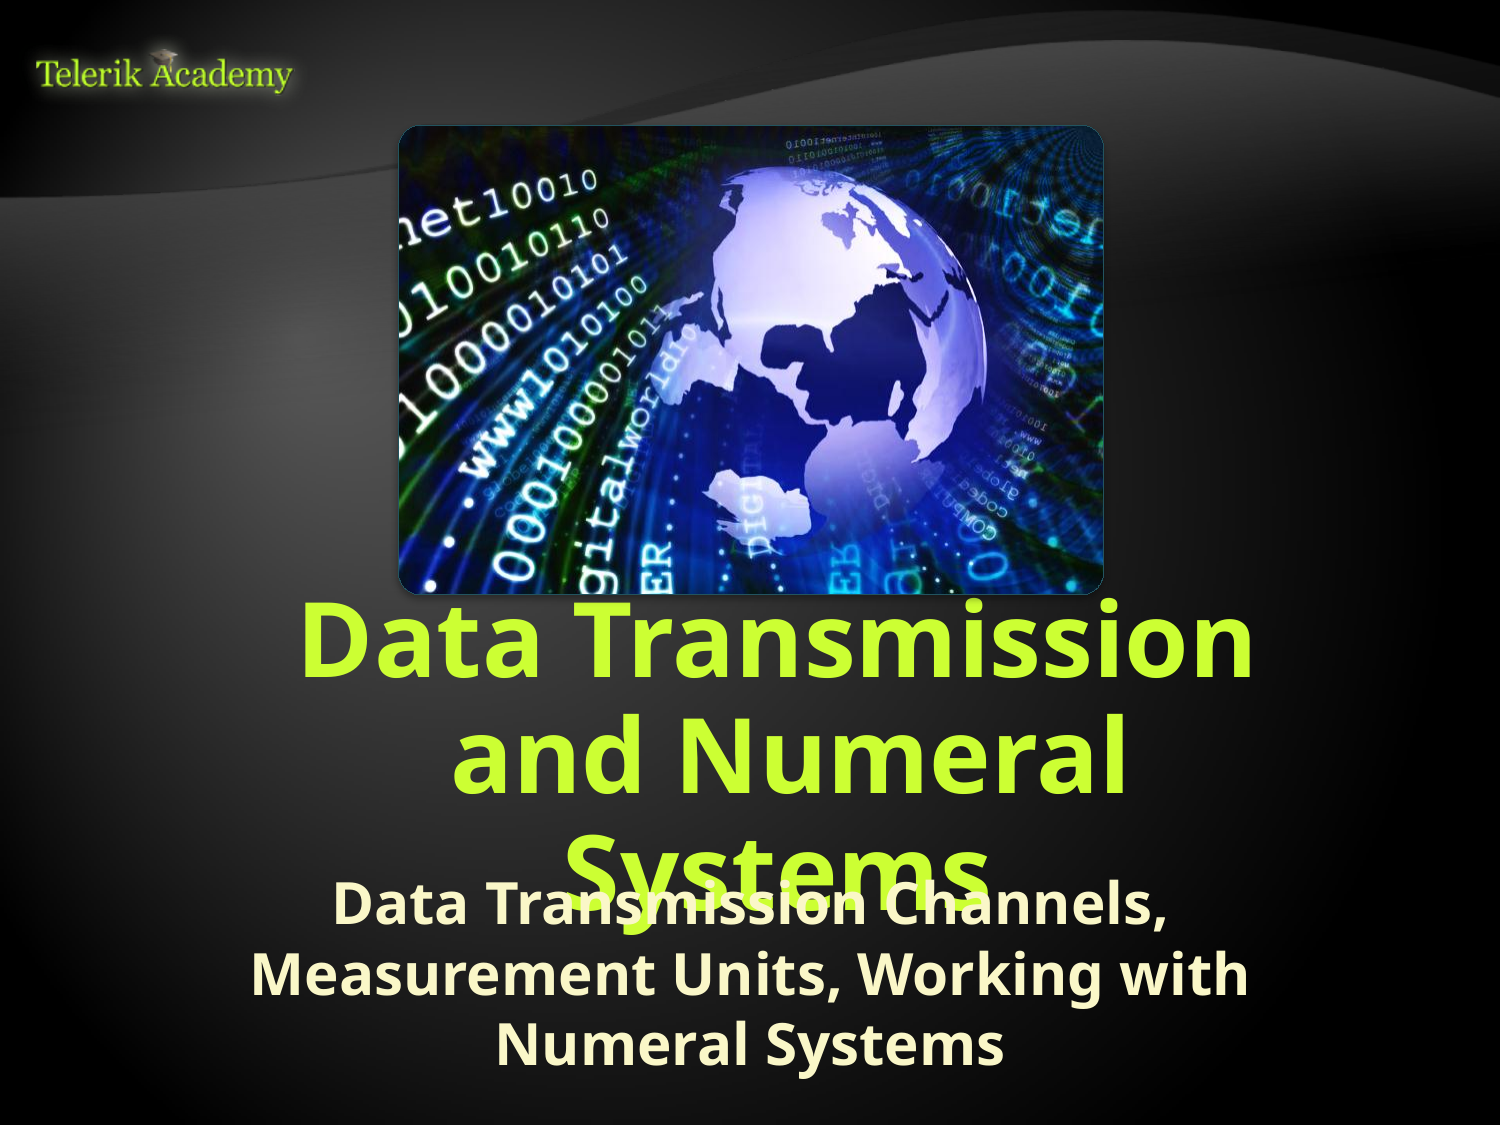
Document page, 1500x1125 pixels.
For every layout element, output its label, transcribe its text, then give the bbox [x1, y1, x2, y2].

subtitle Data Transmission Channels, Measurement Units, Working with Numeral Systems [200, 893, 1300, 1050]
title Data Transmission and Numeral Systems [249, 650, 1306, 863]
picture [0, 0, 1500, 1125]
